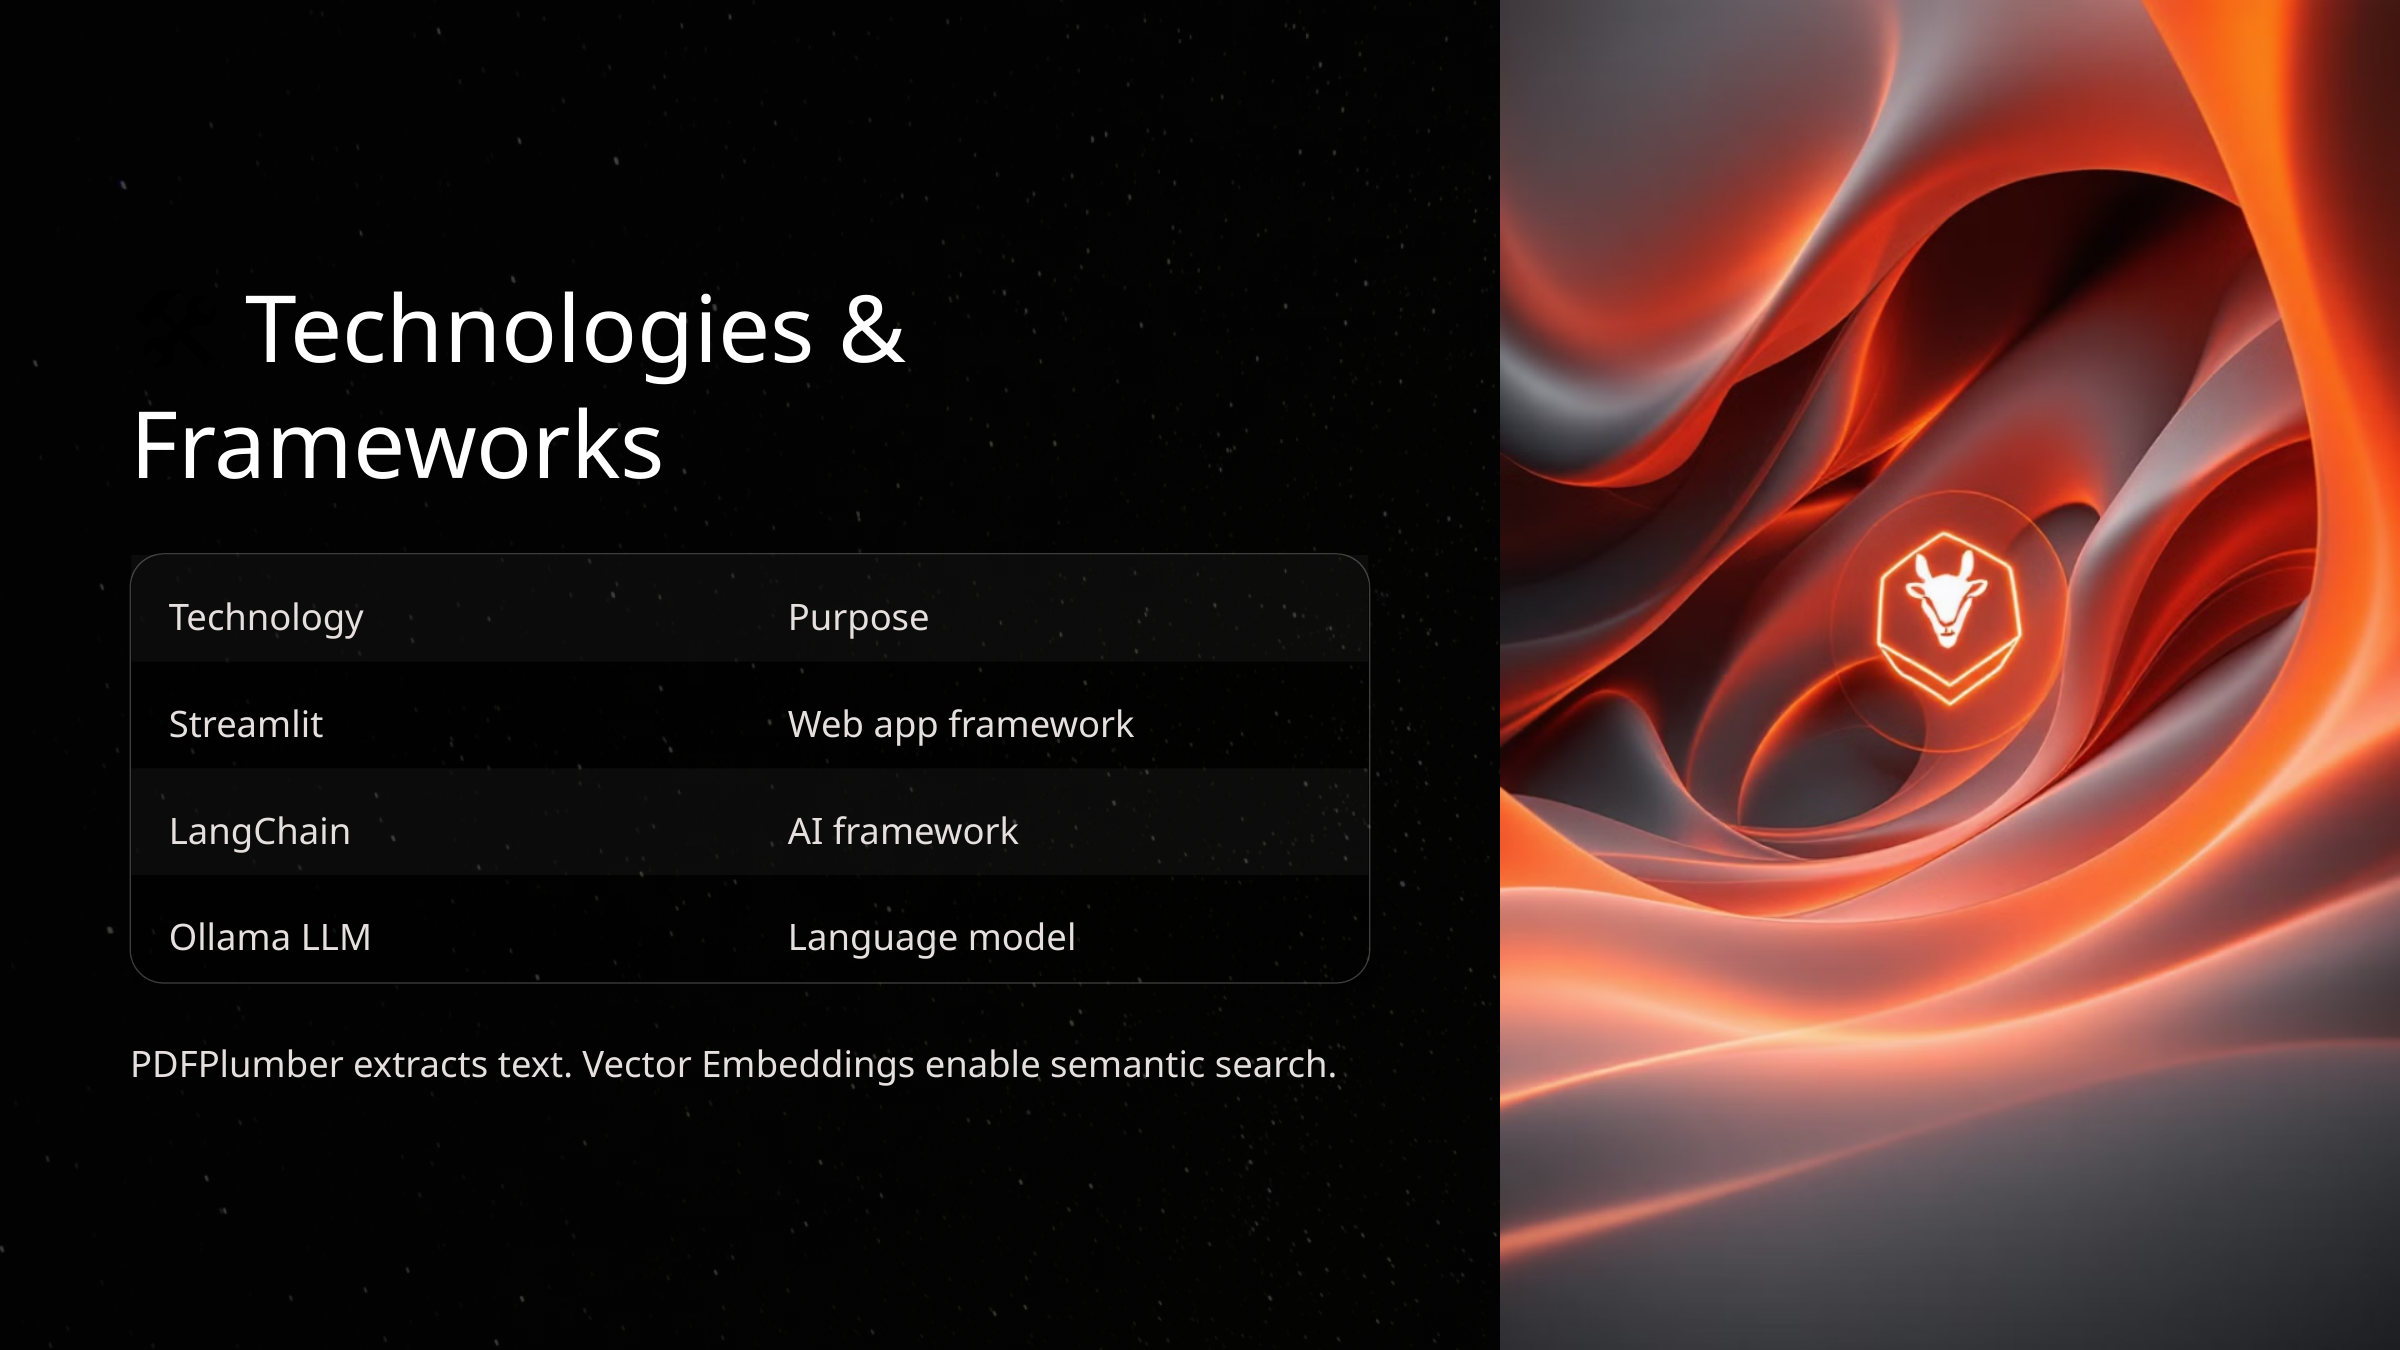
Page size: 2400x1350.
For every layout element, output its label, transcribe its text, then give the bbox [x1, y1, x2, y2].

text_box Language model [787, 898, 1332, 959]
text_box Streamlit [168, 685, 713, 745]
text_box [131, 555, 1369, 661]
text_box 🛠 Technologies & Frameworks [130, 265, 1370, 498]
text_box AI framework [787, 791, 1332, 852]
text_box PDFPlumber extracts text. Vector Embeddings enable semantic search. [130, 1024, 1370, 1085]
text_box LangChain [168, 791, 713, 852]
picture [0, 0, 2400, 1350]
text_box [131, 875, 1369, 982]
text_box [131, 661, 1369, 768]
text_box Technology [168, 578, 713, 639]
text_box Purpose [787, 578, 1332, 639]
text_box Ollama LLM [168, 898, 713, 959]
text_box [131, 768, 1369, 875]
text_box Web app framework [787, 685, 1332, 745]
